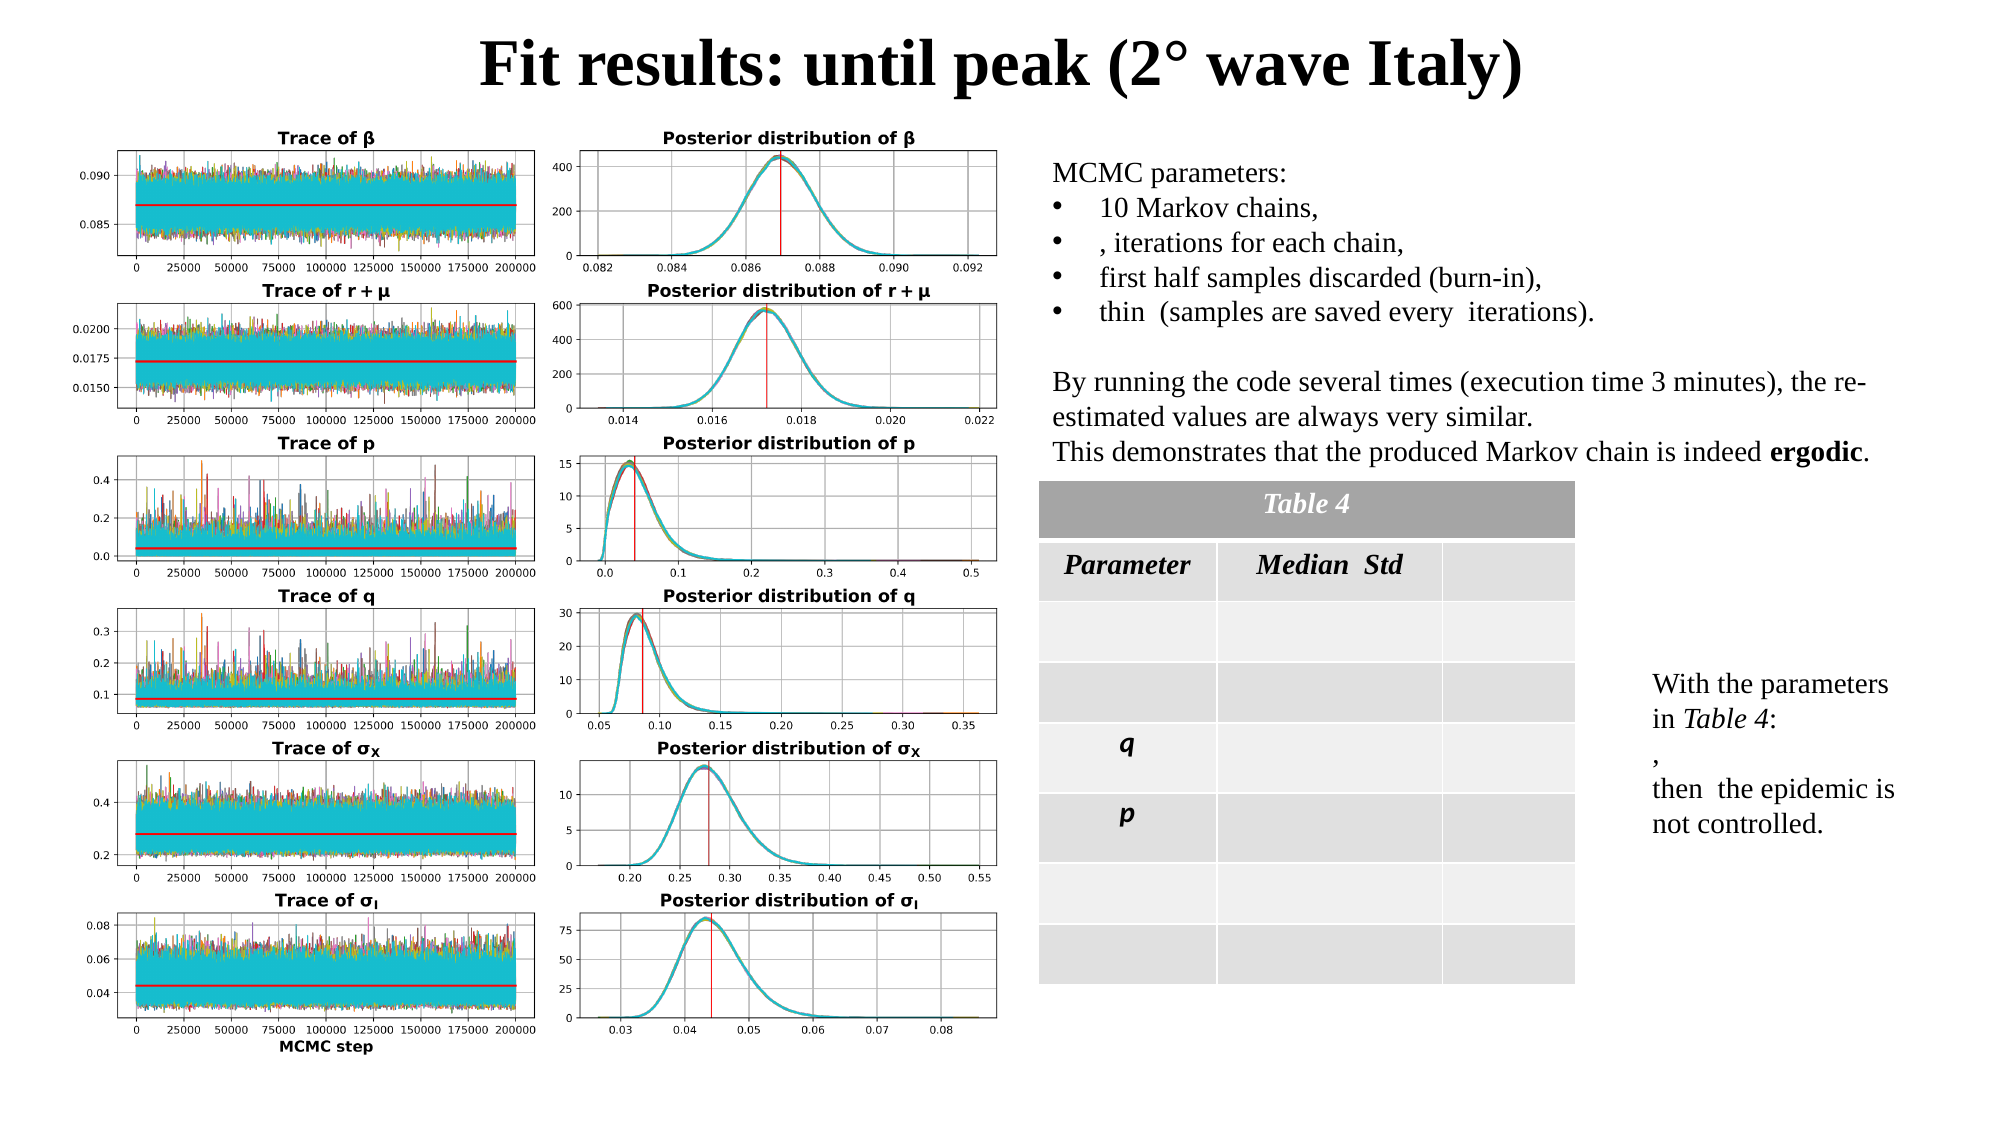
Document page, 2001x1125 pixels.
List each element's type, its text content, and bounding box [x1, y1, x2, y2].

title Fit results: until peak (2° wave Italy) [148, 0, 1874, 128]
picture [69, 127, 1000, 1058]
